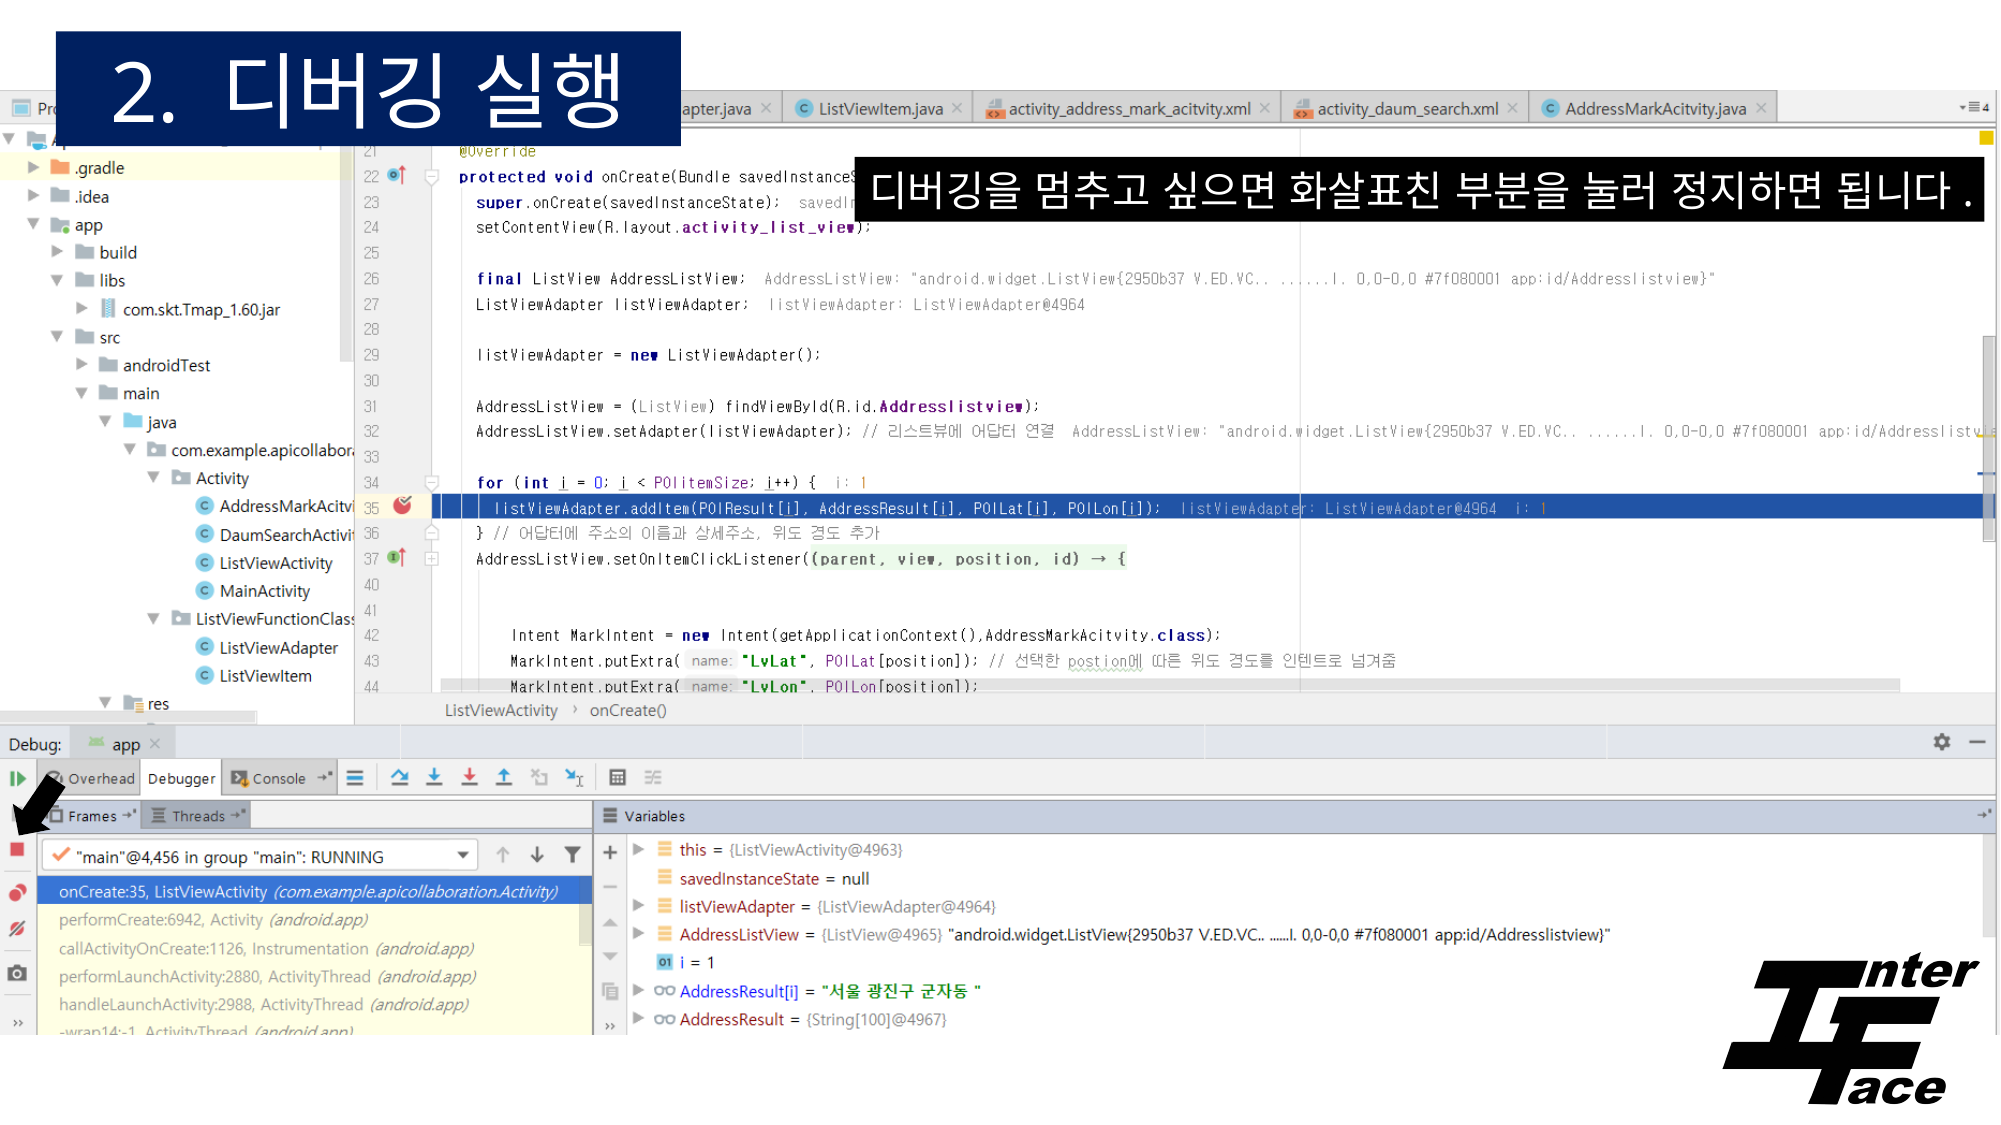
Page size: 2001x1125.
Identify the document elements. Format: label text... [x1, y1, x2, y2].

text_box 2. 디버깅 실행 [55, 31, 681, 90]
picture [0, 90, 2000, 1125]
